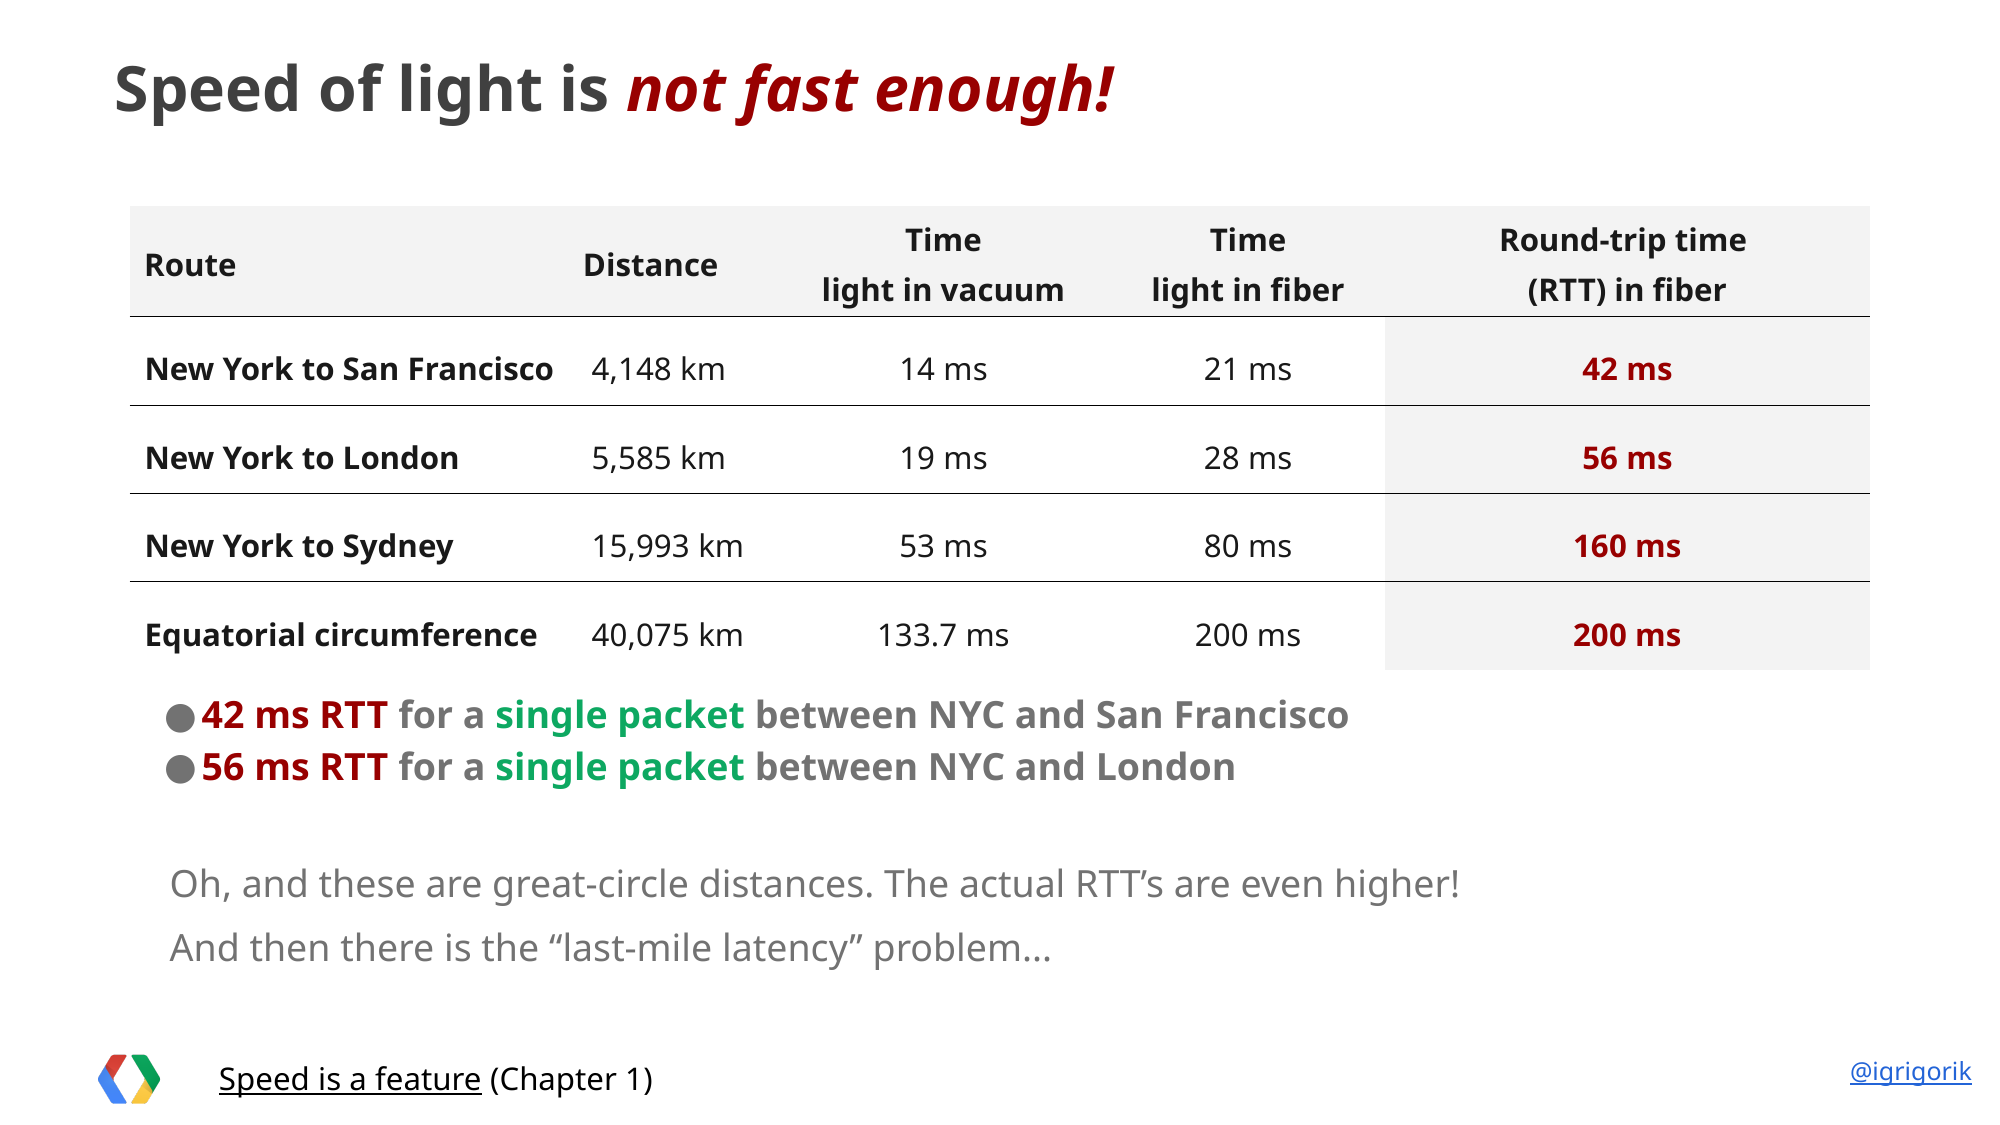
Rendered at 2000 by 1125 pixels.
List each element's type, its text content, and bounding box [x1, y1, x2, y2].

text_box Speed is a feature (Chapter 1) [203, 1051, 1639, 1109]
table_cell 21 ms [1111, 317, 1385, 405]
picture [97, 1047, 161, 1111]
table_cell 28 ms [1111, 406, 1385, 493]
table_cell New York to Sydney [130, 494, 577, 581]
table_cell 42 ms [1385, 317, 1870, 405]
table_cell 4,148 km [577, 317, 776, 405]
table_cell 160 ms [1385, 494, 1870, 581]
table_header Distance [577, 206, 776, 316]
table_header Time light in fiber [1111, 206, 1385, 316]
table_cell 200 ms [1385, 582, 1870, 670]
table_header Route [130, 206, 577, 316]
text_box Oh, and these are great-circle distances. The actual RTT’s are even higher! And then there is the “last-mile latency” problem... [117, 822, 1615, 1001]
table_cell New York to San Francisco [130, 317, 577, 405]
table_header Round-trip time (RTT) in fiber [1385, 206, 1870, 316]
table_cell 5,585 km [577, 406, 776, 493]
title Speed of light is not fast enough! [99, 20, 1900, 140]
table_cell Equatorial circumference [130, 582, 577, 670]
table_cell 19 ms [776, 406, 1111, 493]
table_cell 14 ms [776, 317, 1111, 405]
table_cell New York to London [130, 406, 577, 493]
table_cell 200 ms [1111, 582, 1385, 670]
list 42 ms RTT for a single packet between NYC and San Francisco 56 ms RTT for a single packet between NYC and London [111, 669, 1912, 835]
table_cell 53 ms [776, 494, 1111, 581]
table_cell 40,075 km [577, 582, 776, 670]
table_cell 80 ms [1111, 494, 1385, 581]
table_cell 15,993 km [577, 494, 776, 581]
list @igrigorik [1815, 1040, 1987, 1118]
table_cell 56 ms [1385, 406, 1870, 493]
table_cell 133.7 ms [776, 582, 1111, 670]
table_header Time light in vacuum [776, 206, 1111, 316]
